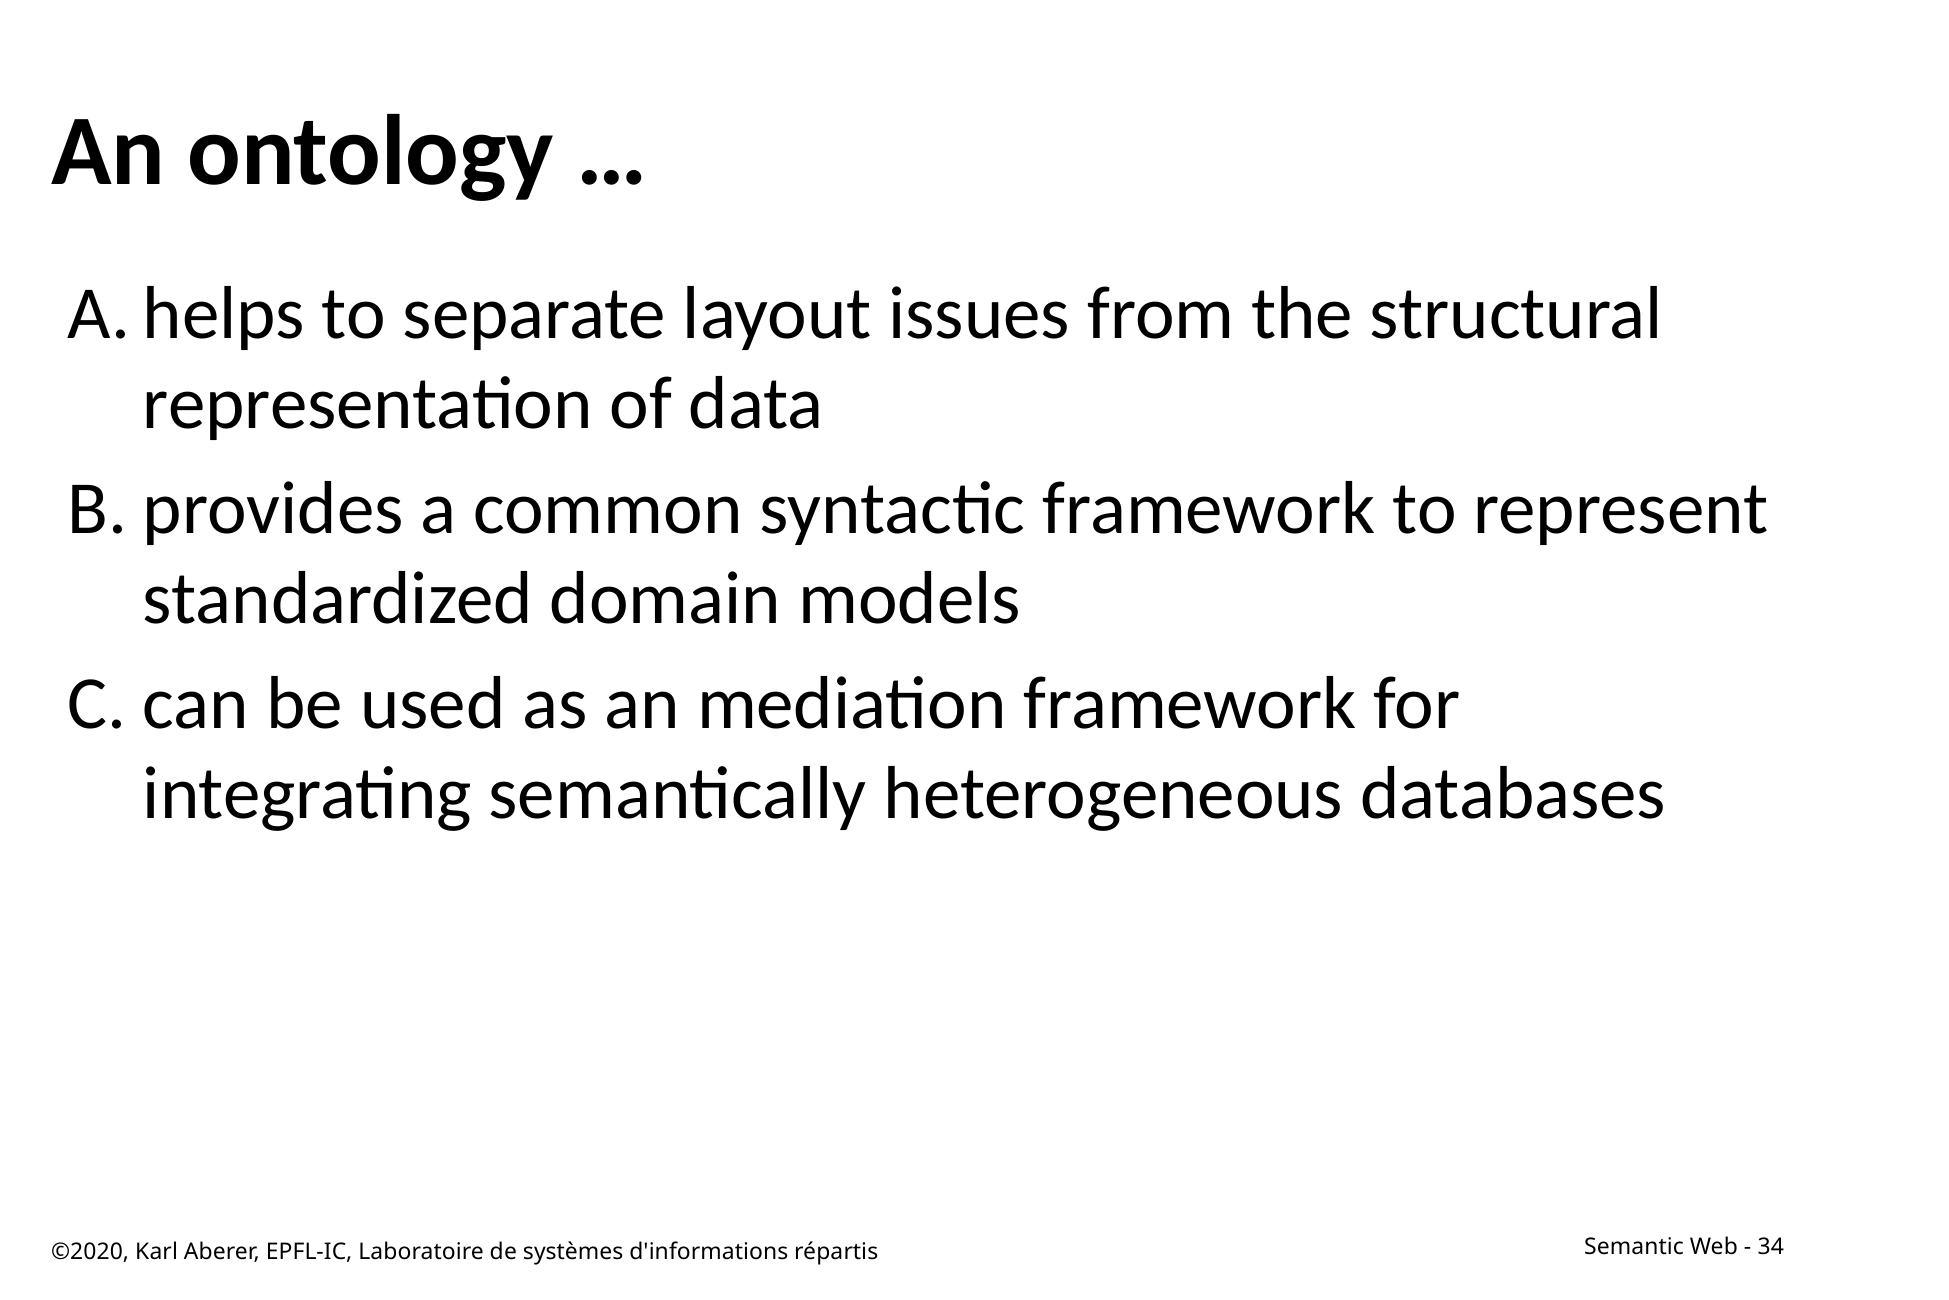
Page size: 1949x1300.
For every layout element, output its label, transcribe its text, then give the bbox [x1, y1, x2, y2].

list helps to separate layout issues from the structural representation of data provides a common syntactic framework to represent standardized domain models can be used as an mediation framework for integrating semantically heterogeneous databases [37, 253, 1809, 1208]
footer ©2020, Karl Aberer, EPFL-IC, Laboratoire de systèmes d'informations répartis [32, 1227, 1284, 1271]
title An ontology … [32, 57, 1803, 232]
